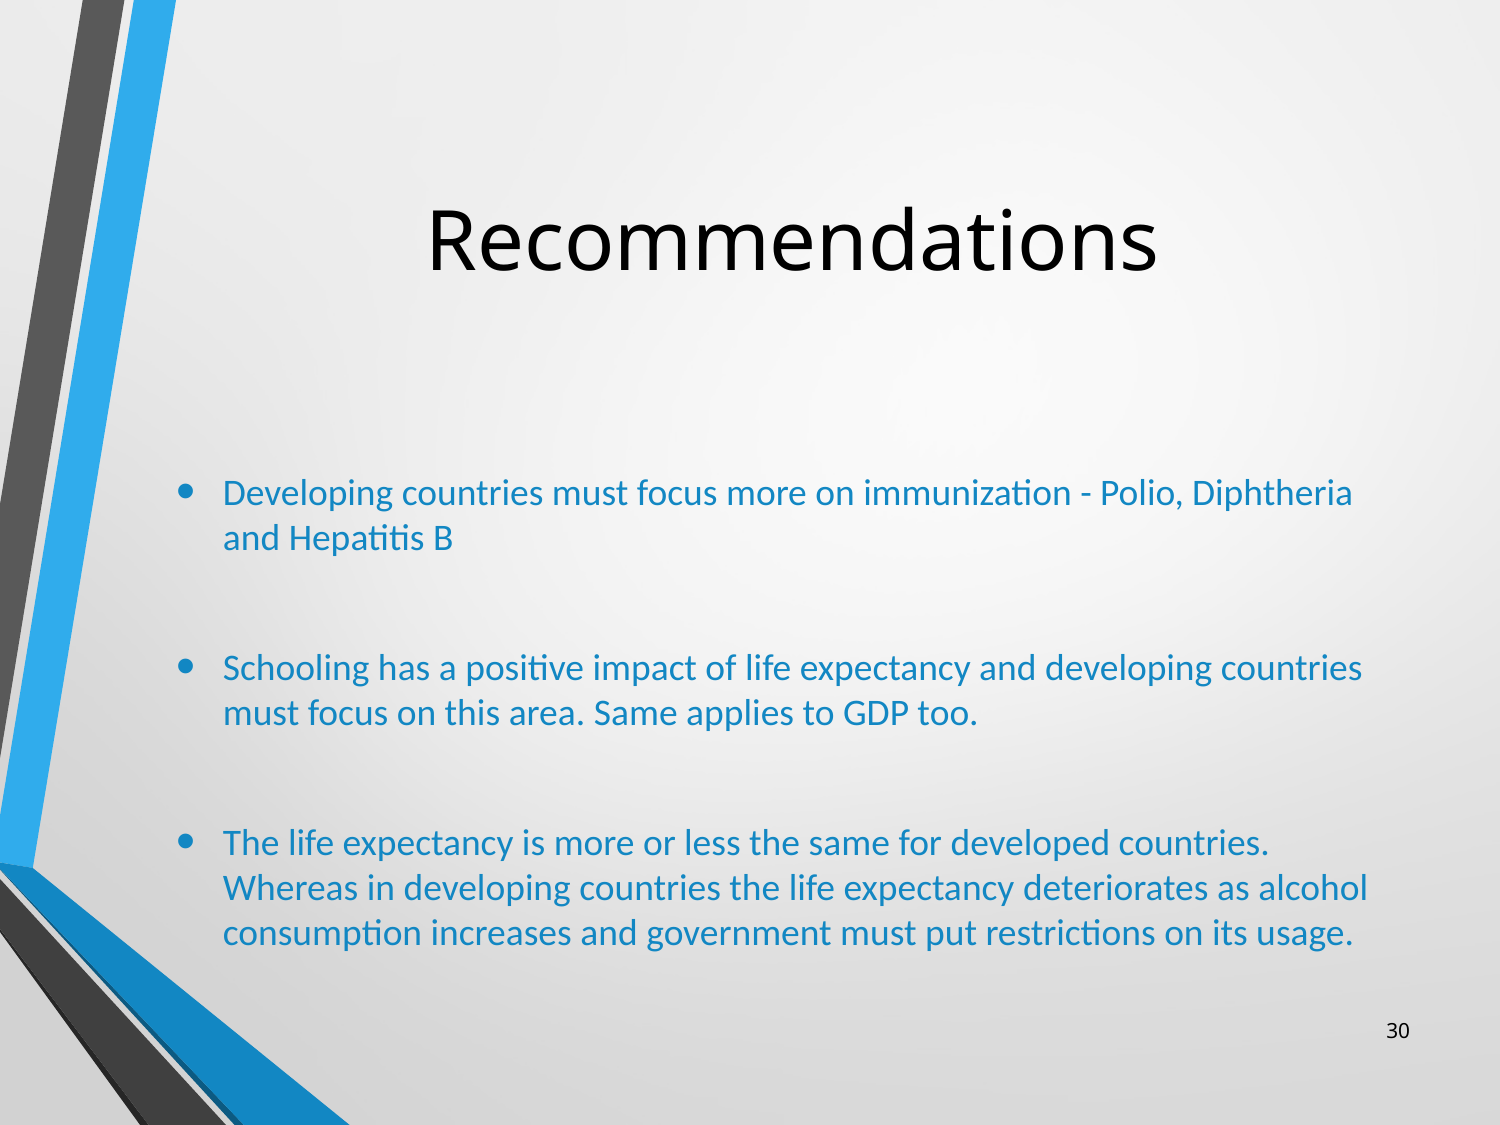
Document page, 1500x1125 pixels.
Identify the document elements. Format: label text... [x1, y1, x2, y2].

title Recommendations [161, 75, 1425, 400]
slide_number 30 [1354, 1001, 1425, 1062]
list Developing countries must focus more on immunization - Polio, Diphtheria and Hepatitis B Schooling has a positive impact of life expectancy and developing countries must focus on this area. Same applies to GDP too. The life expectancy is more or less the same for developed countries. Whereas in developing countries the life expectancy deteriorates as alcohol consumption increases and government must put restrictions on its usage. [161, 437, 1425, 985]
